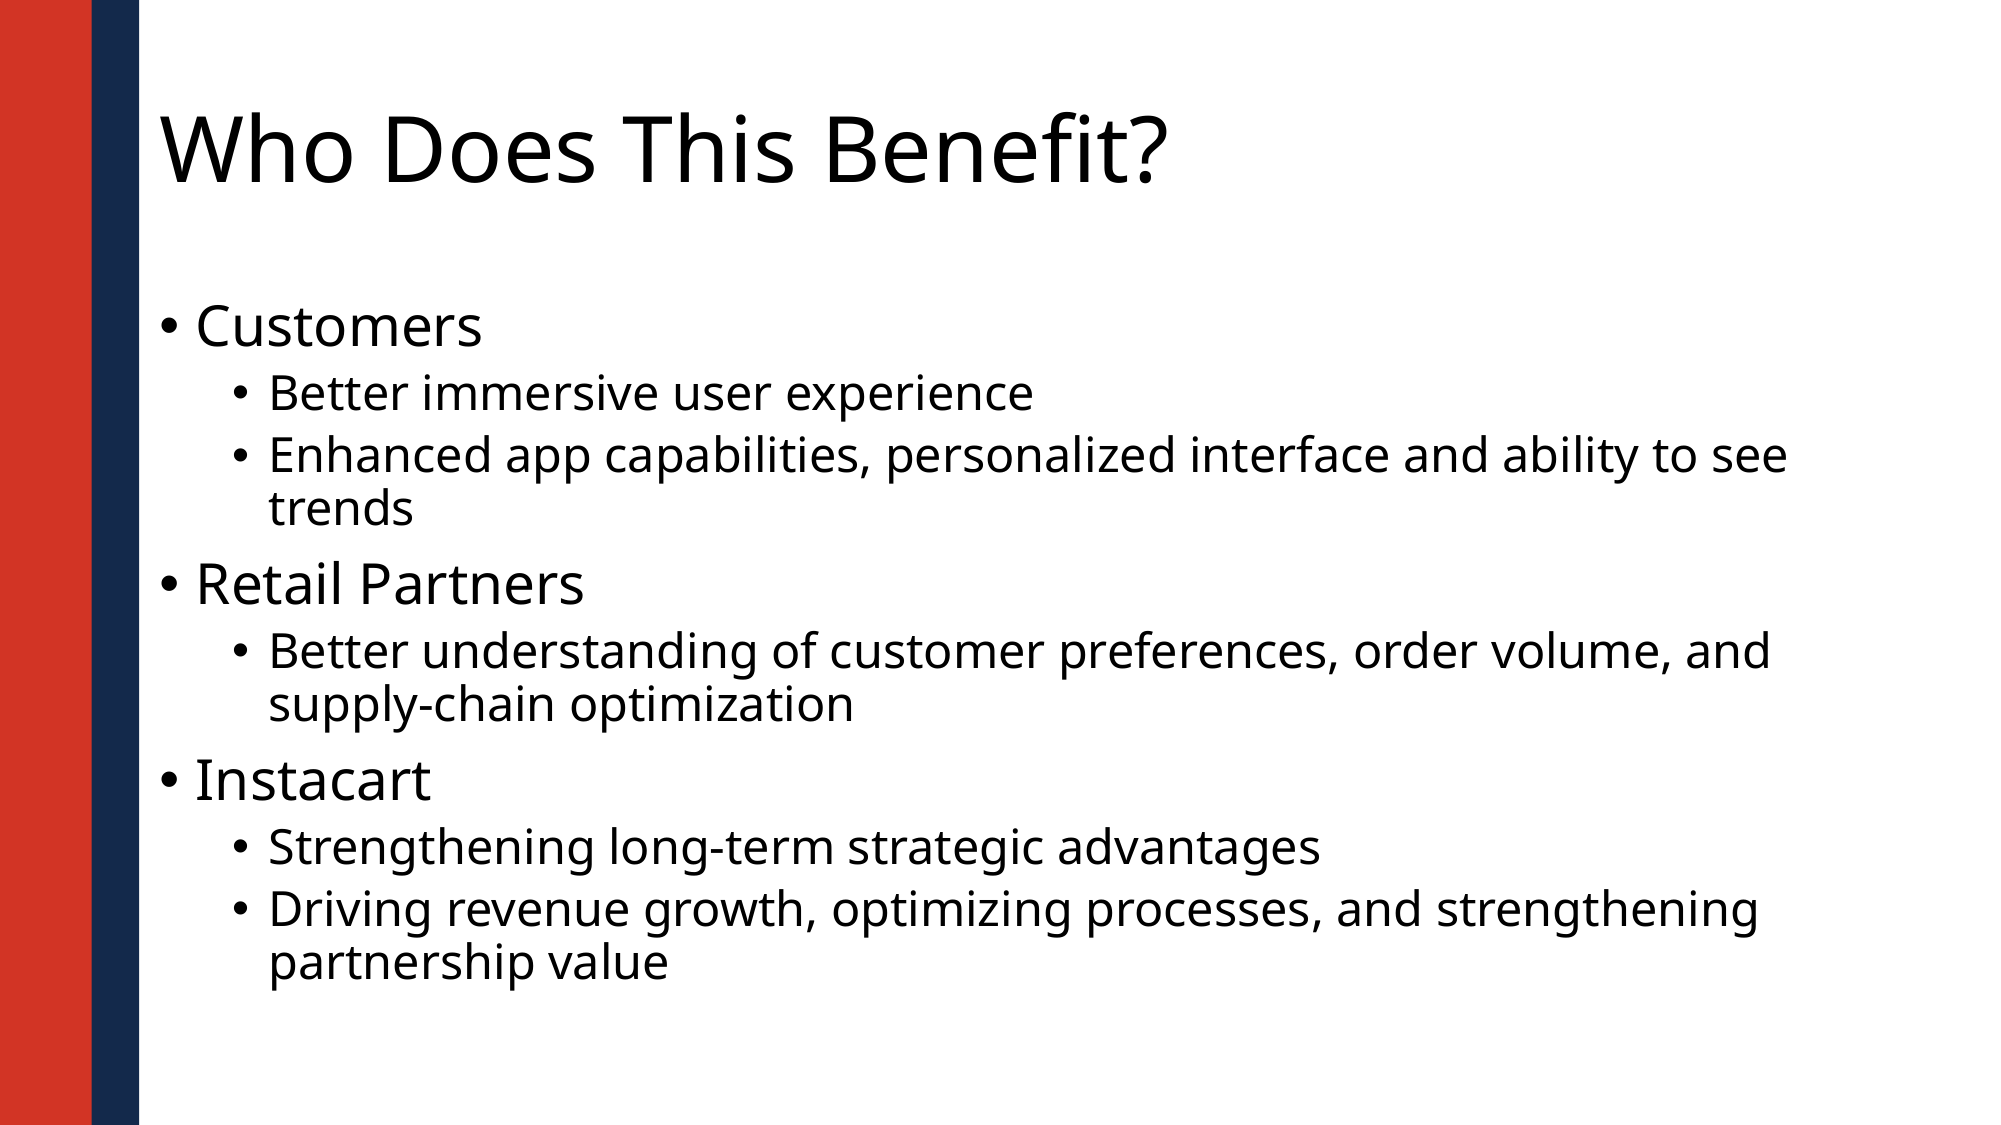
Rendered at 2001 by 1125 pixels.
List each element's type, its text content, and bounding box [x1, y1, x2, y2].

title Who Does This Benefit? [144, 43, 1870, 262]
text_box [0, 0, 140, 1125]
list Customers Better immersive user experience Enhanced app capabilities, personalized interface and ability to see trends Retail Partners Better understanding of customer preferences, order volume, and supply-chain optimization Instacart Strengthening long-term strategic advantages Driving revenue growth, optimizing processes, and strengthening partnership value [144, 290, 1870, 1004]
